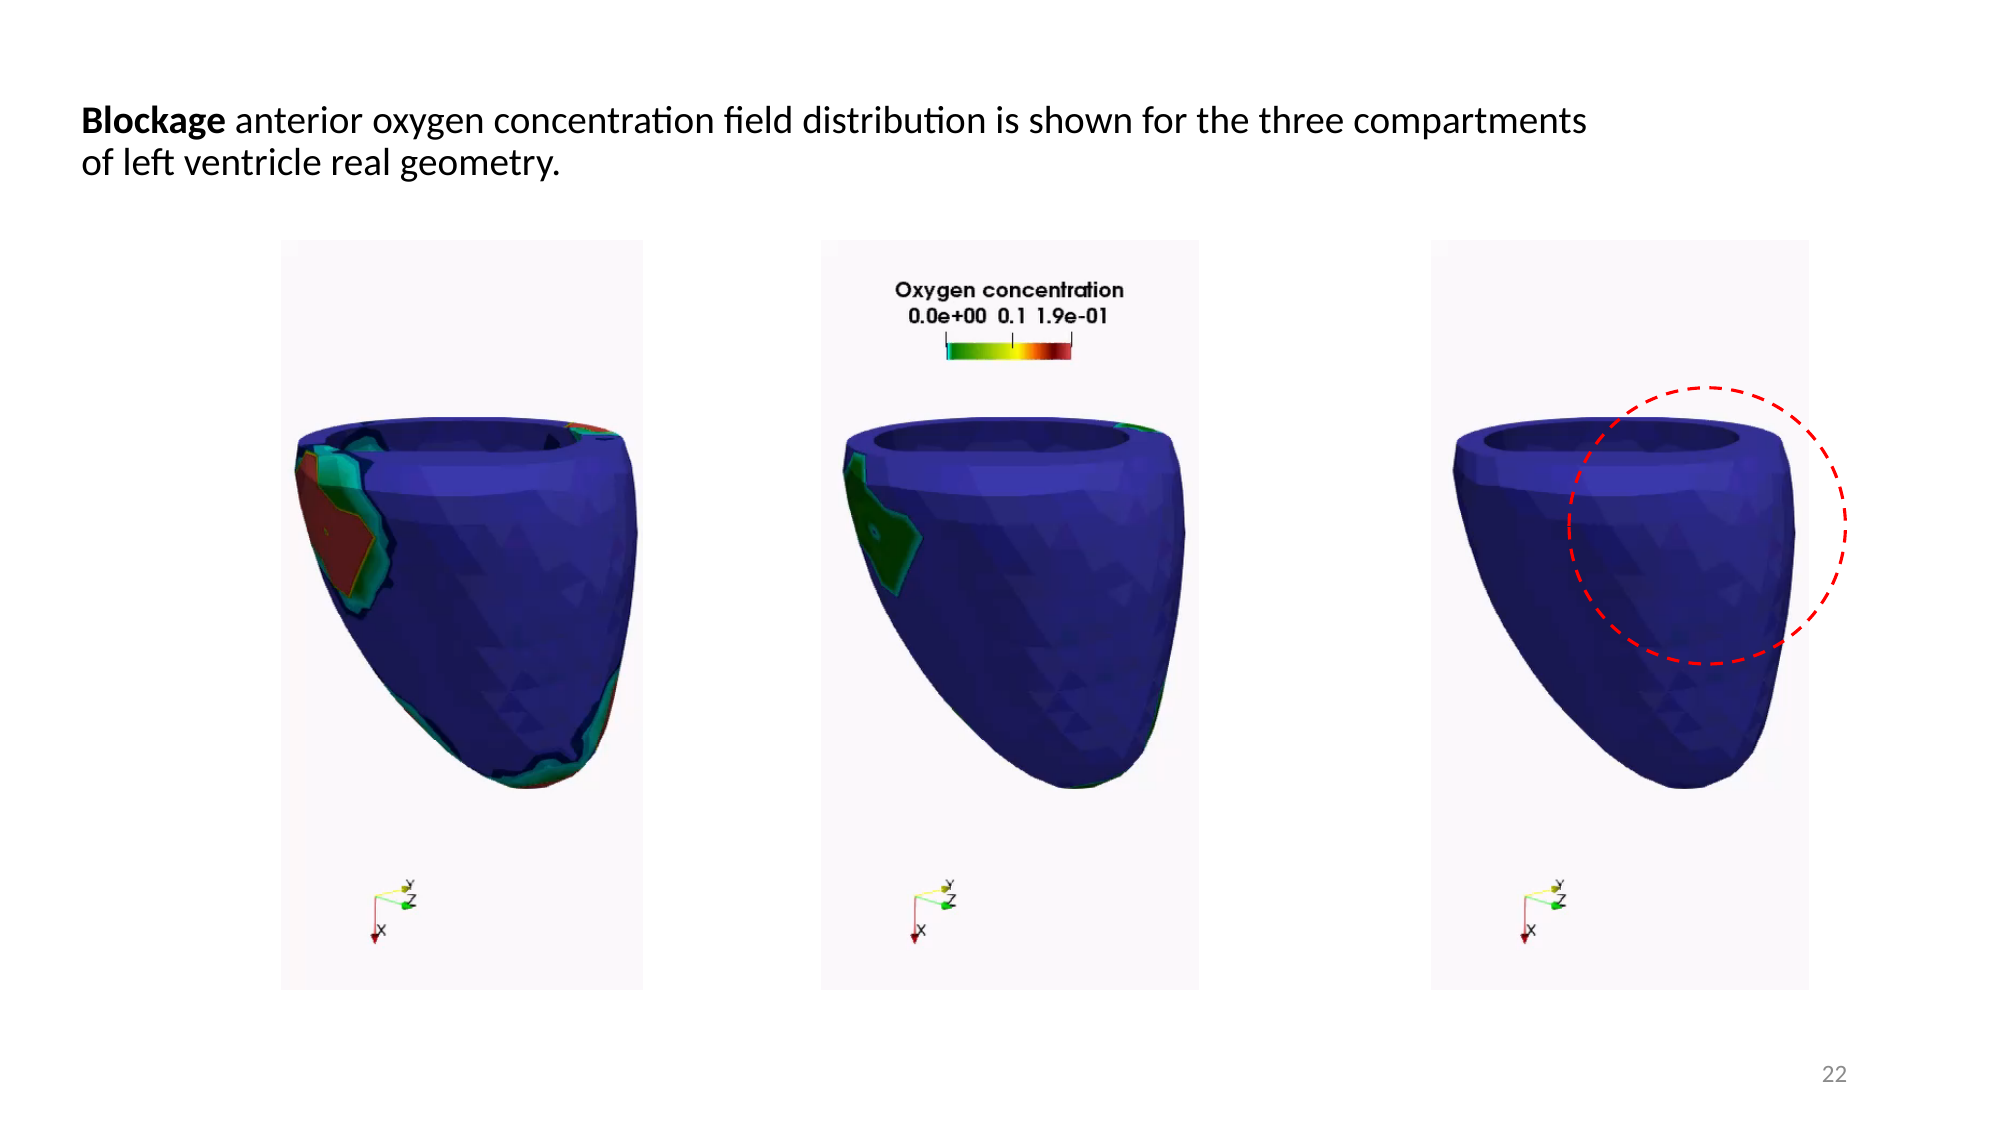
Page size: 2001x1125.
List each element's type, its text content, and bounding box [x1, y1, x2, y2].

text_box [281, 239, 644, 990]
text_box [1430, 239, 1810, 990]
subtitle Blockage anterior oxygen concentration field distribution is shown for the three compartments of left ventricle real geometry. [66, 92, 1955, 240]
text_box [1810, 432, 1847, 620]
slide_number 22 [1412, 1042, 1863, 1103]
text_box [820, 239, 1200, 990]
